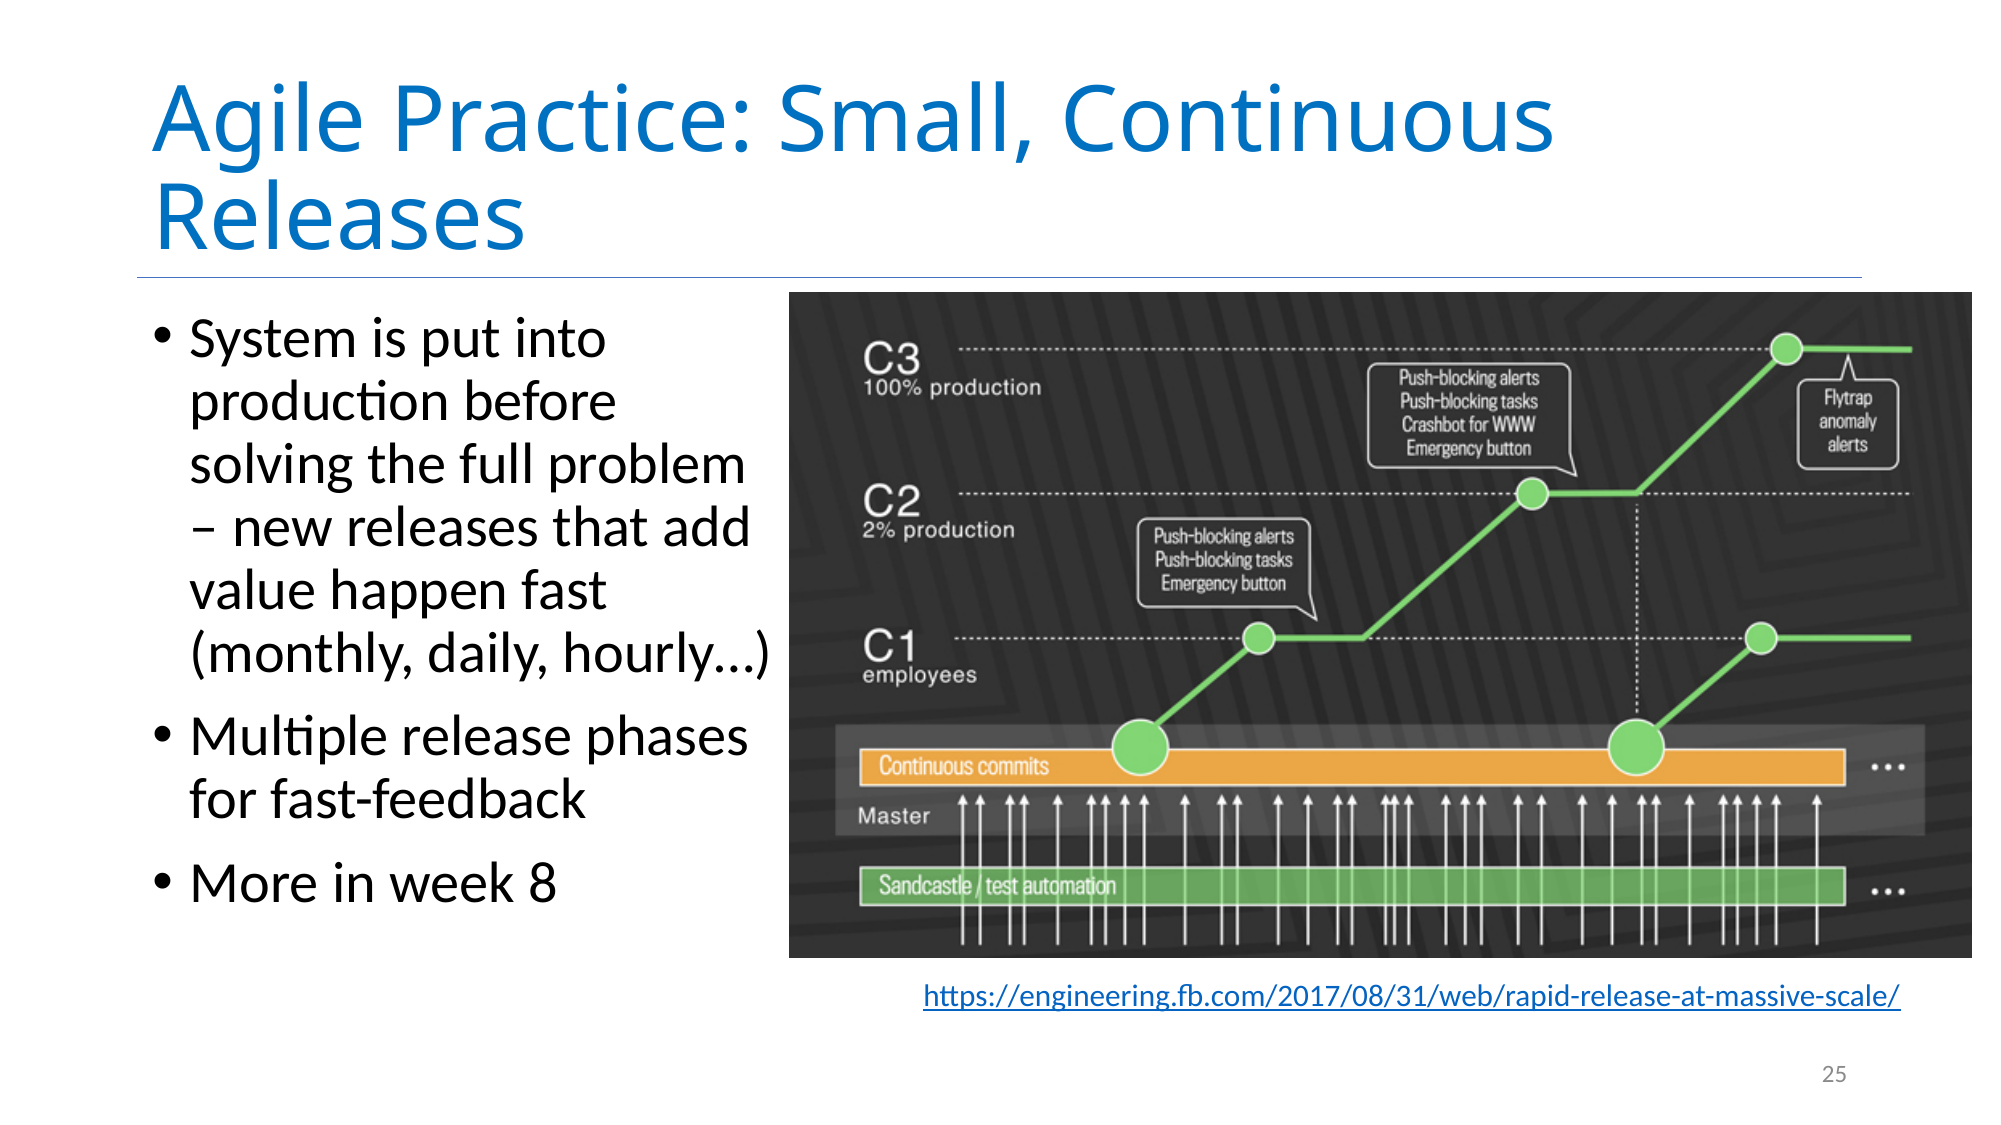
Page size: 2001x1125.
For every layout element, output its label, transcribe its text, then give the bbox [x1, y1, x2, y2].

title Agile Practice: Small, Continuous Releases [137, 59, 1863, 278]
list System is put into production before solving the full problem – new releases that add value happen fast (monthly, daily, hourly…) Multiple release phases for fast-feedback More in week 8 [137, 299, 790, 1014]
picture [789, 292, 1972, 958]
text_box https://engineering.fb.com/2017/08/31/web/rapid-release-at-massive-scale/ [917, 963, 1908, 1020]
slide_number 25 [1412, 1042, 1863, 1103]
